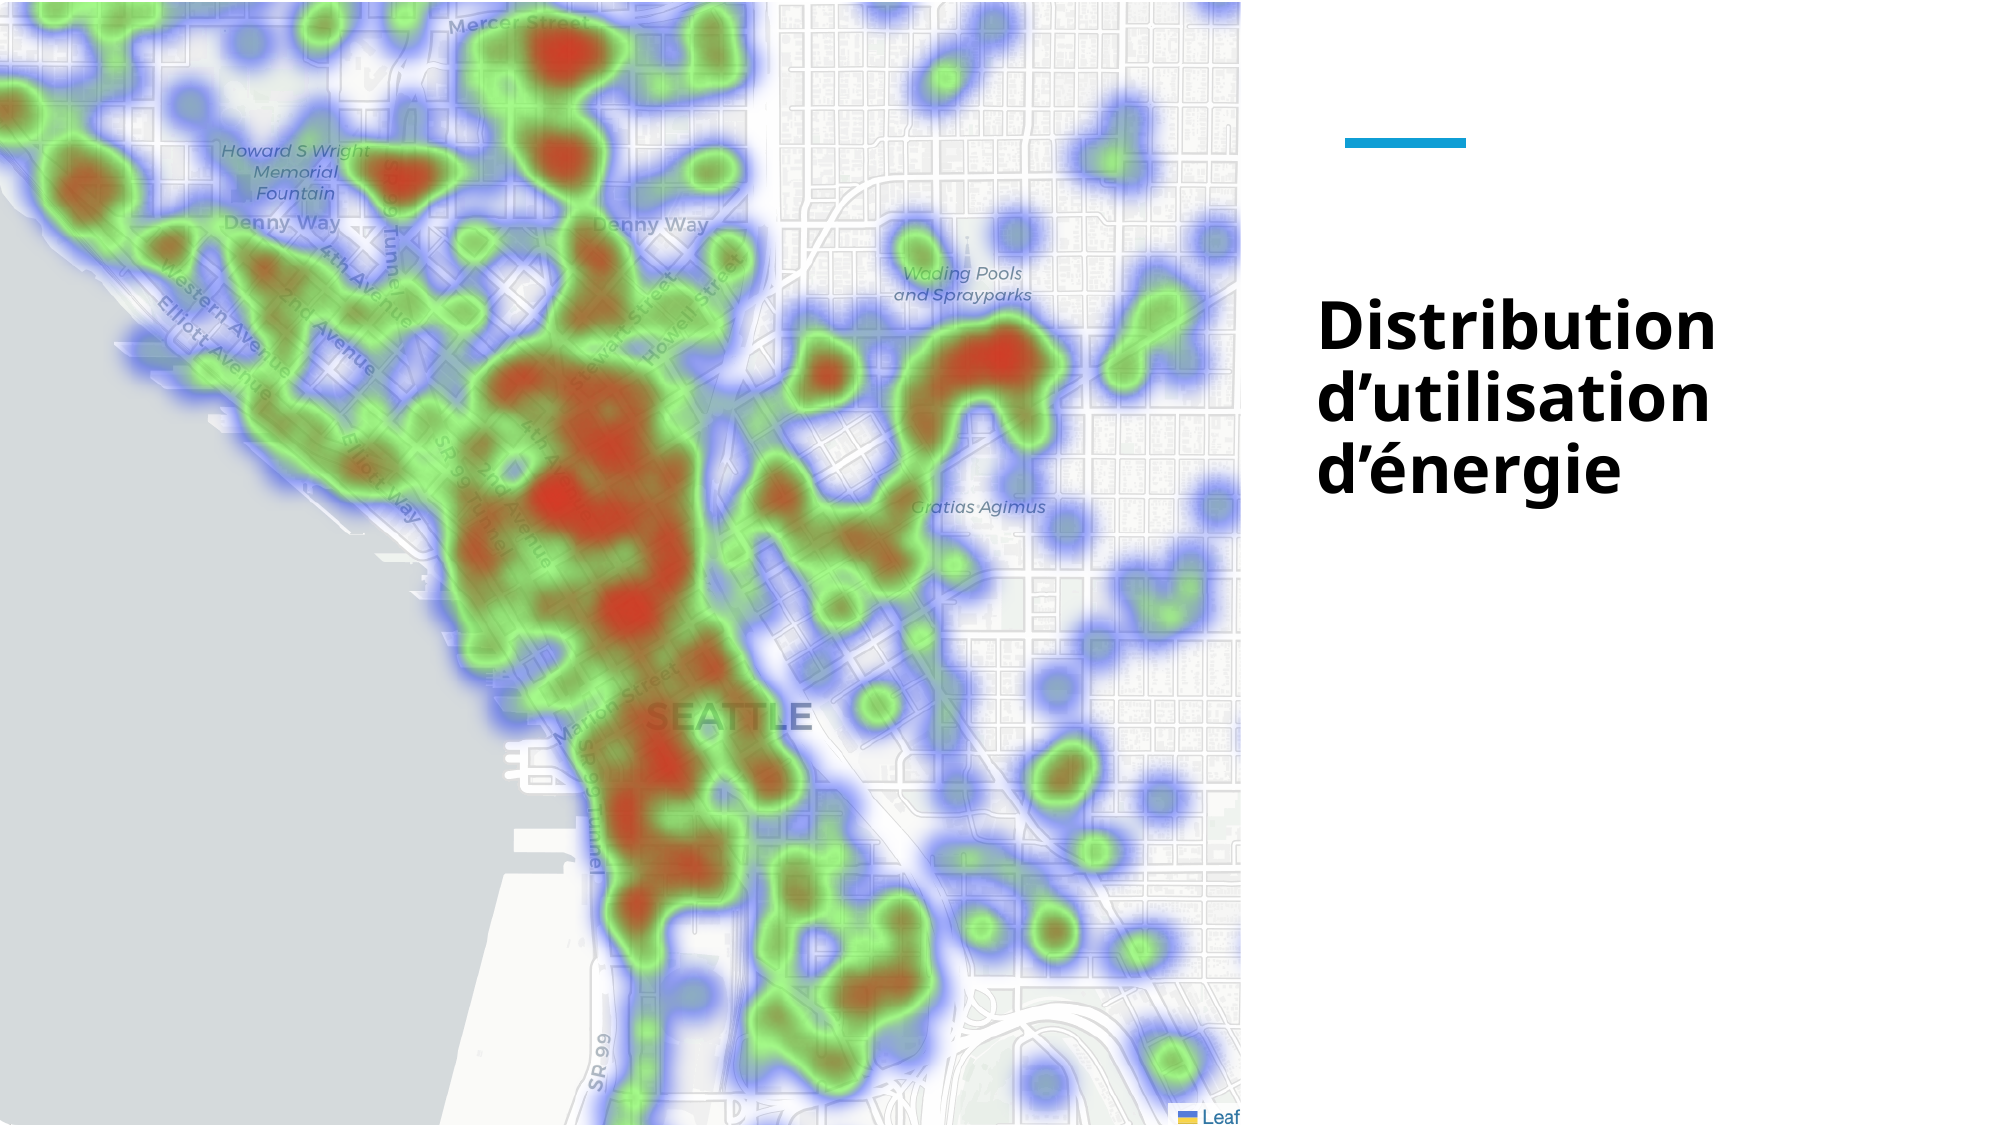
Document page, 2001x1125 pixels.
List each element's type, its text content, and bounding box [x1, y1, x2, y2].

picture [0, 0, 1242, 1125]
title Distribution d’utilisation d’énergie [1300, 284, 1955, 517]
